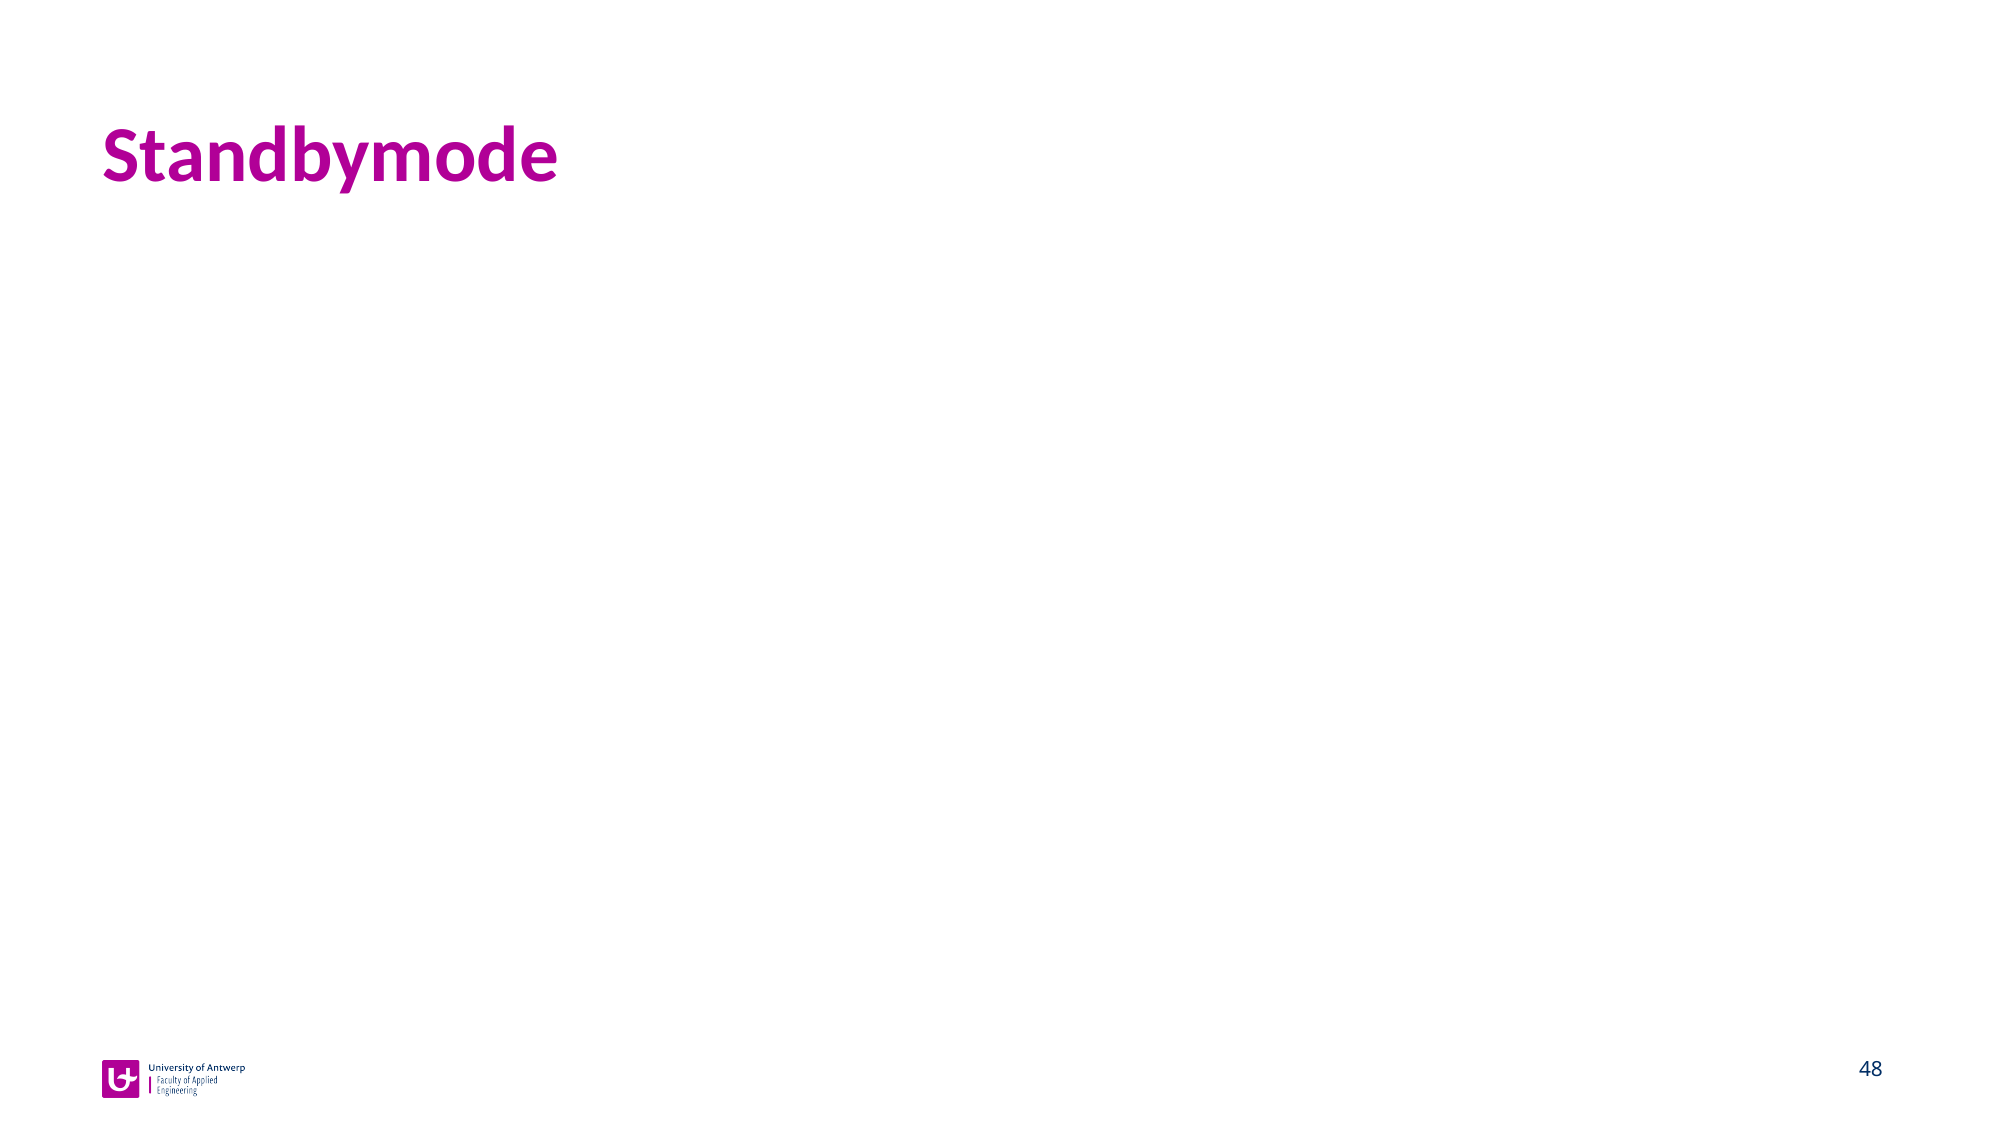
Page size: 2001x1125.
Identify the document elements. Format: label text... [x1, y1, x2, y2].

slide_number 48 [1463, 1039, 1898, 1100]
title Standbymode [102, 101, 1898, 232]
picture [102, 1060, 245, 1098]
